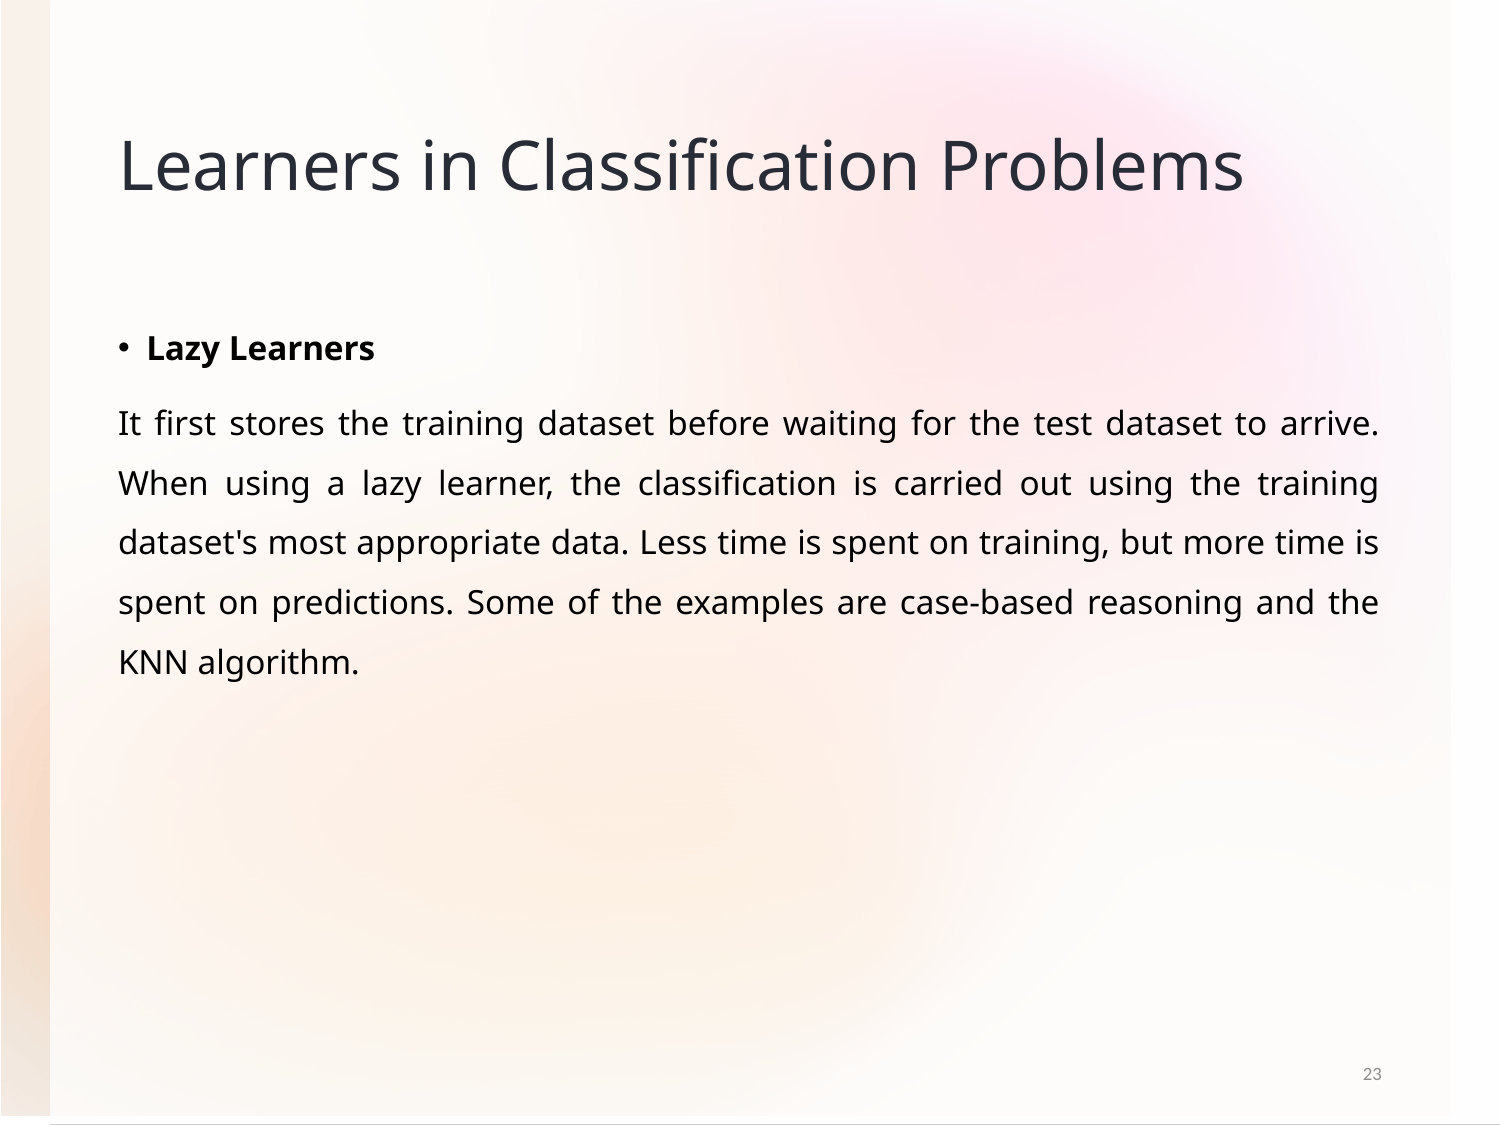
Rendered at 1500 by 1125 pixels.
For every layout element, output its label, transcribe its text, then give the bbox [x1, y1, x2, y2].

title Learners in Classification Problems [103, 59, 1397, 278]
picture [0, 0, 1500, 1125]
slide_number 23 [1059, 1042, 1397, 1103]
list Lazy Learners It first stores the training dataset before waiting for the test dataset to arrive. When using a lazy learner, the classification is carried out using the training dataset's most appropriate data. Less time is spent on training, but more time is spent on predictions. Some of the examples are case-based reasoning and the KNN algorithm. [103, 299, 1397, 1014]
